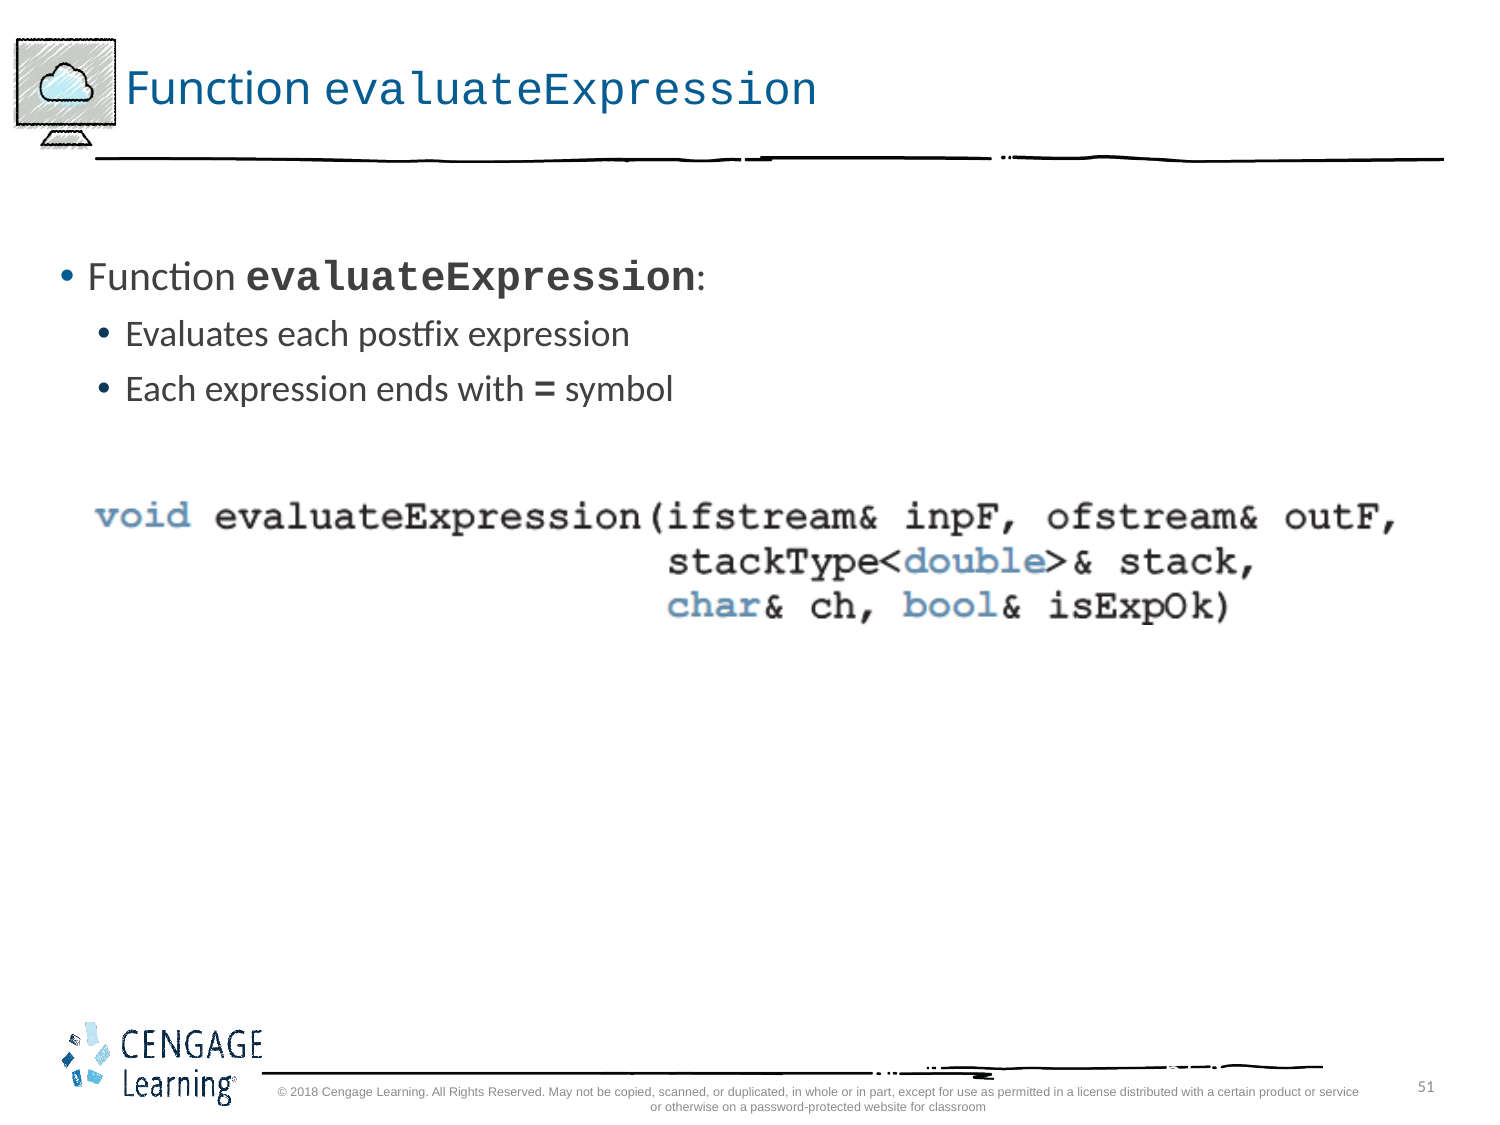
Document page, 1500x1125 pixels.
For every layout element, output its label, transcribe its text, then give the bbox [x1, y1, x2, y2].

title Function evaluateExpression [125, 66, 1442, 116]
picture [62, 1022, 1149, 1106]
picture [74, 487, 1438, 626]
list Function evaluateExpression: Evaluates each postfix expression Each expression ends with = symbol [59, 252, 1441, 412]
picture [95, 155, 1444, 163]
picture [12, 36, 117, 151]
footer © 2018 Cengage Learning. All Rights Reserved. May not be copied, scanned, or duplicated, in whole or in part, except for use as permitted in a license distributed with a certain product or service or otherwise on a password-protected website for classroom [261, 1079, 1375, 1120]
slide_number 51 [1149, 1042, 1500, 1103]
